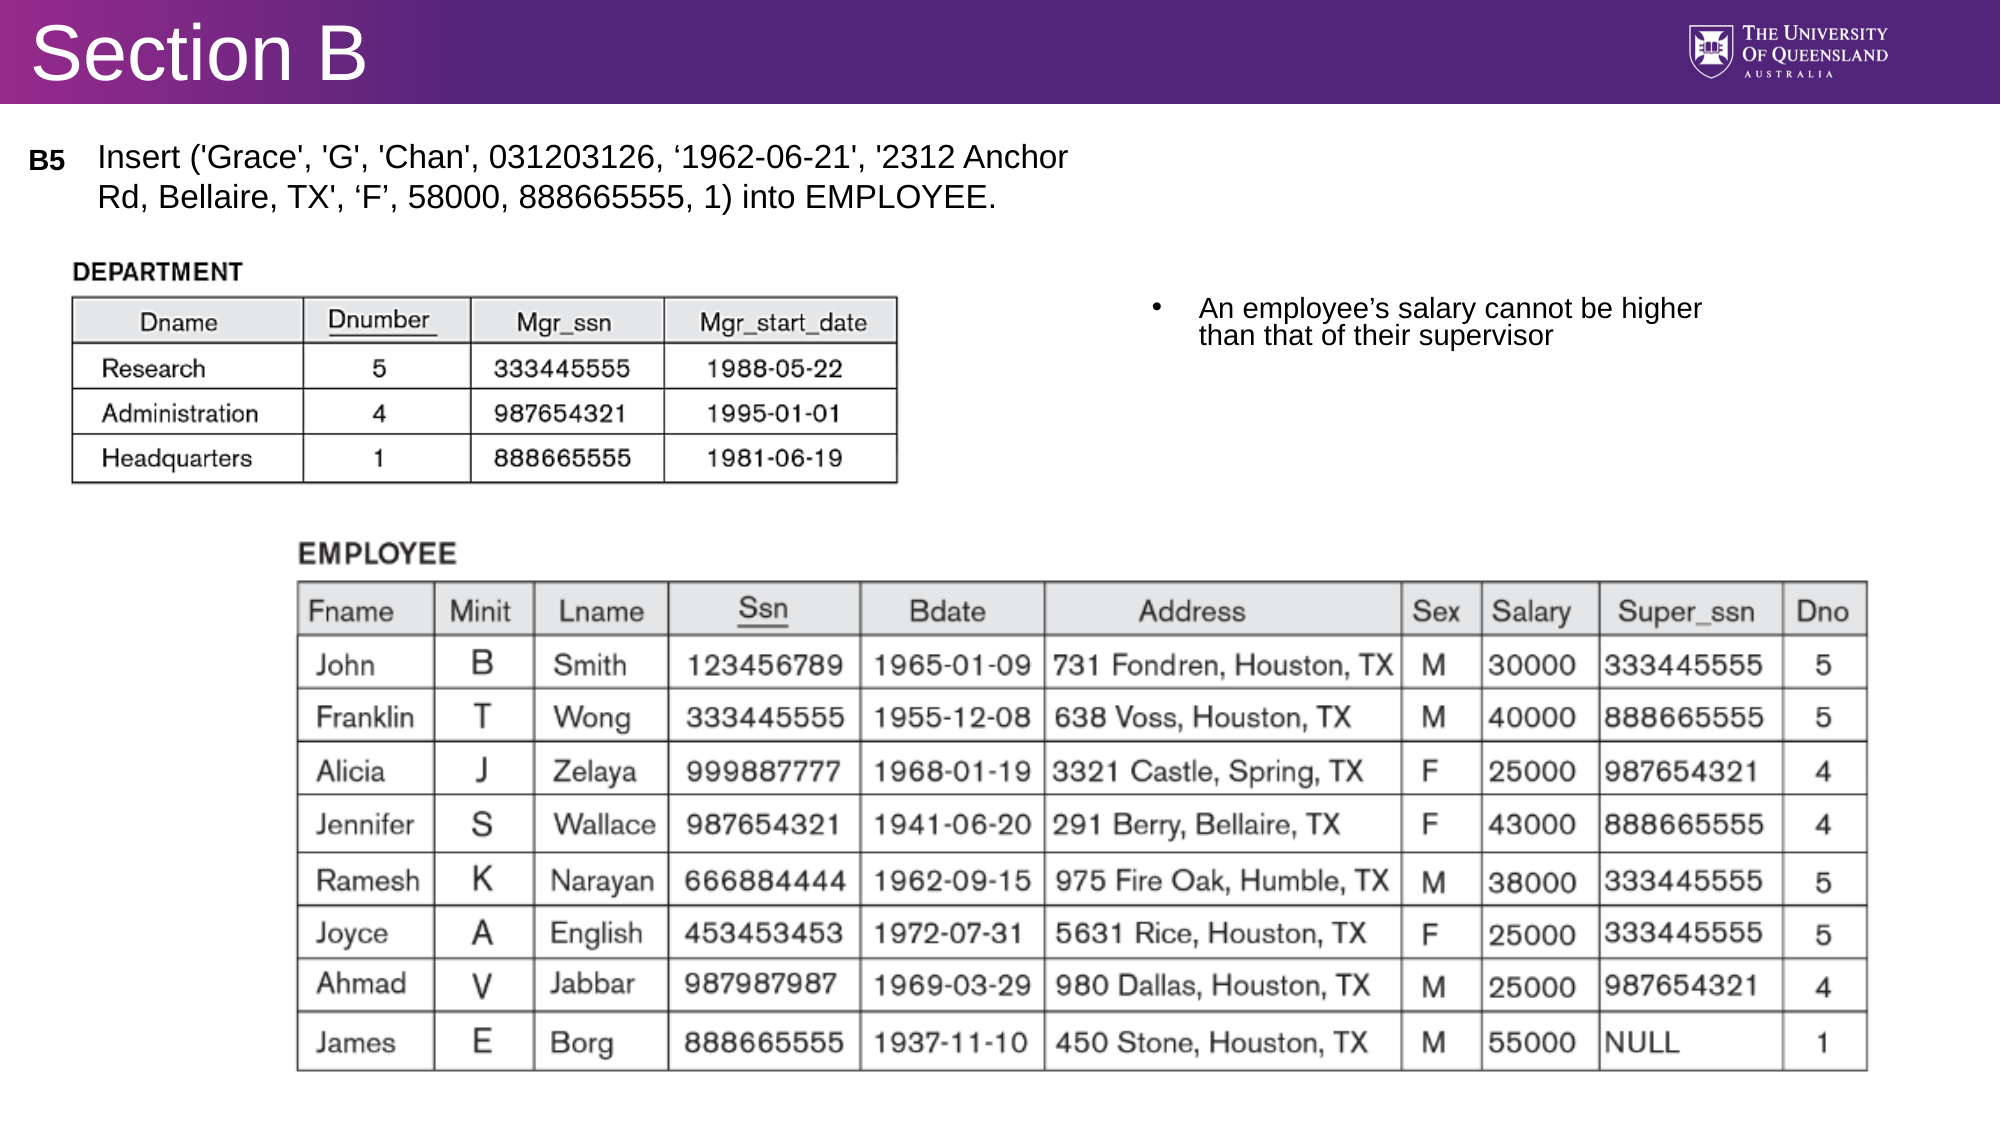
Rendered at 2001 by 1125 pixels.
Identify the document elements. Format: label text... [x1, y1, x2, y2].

text_box Section B [30, 11, 470, 95]
text_box B5 [9, 125, 84, 192]
text_box Insert ('Grace', 'G', 'Chan', 031203126, ‘1962-06-21', '2312 Anchor Rd, Bellaire, TX', ‘F’, 58000, 888665555, 1) into EMPLOYEE. [82, 127, 1118, 222]
text_box An employee’s salary cannot be higher than that of their supervisor [1136, 289, 1755, 359]
picture [1689, 25, 1888, 79]
picture [63, 243, 1884, 1086]
